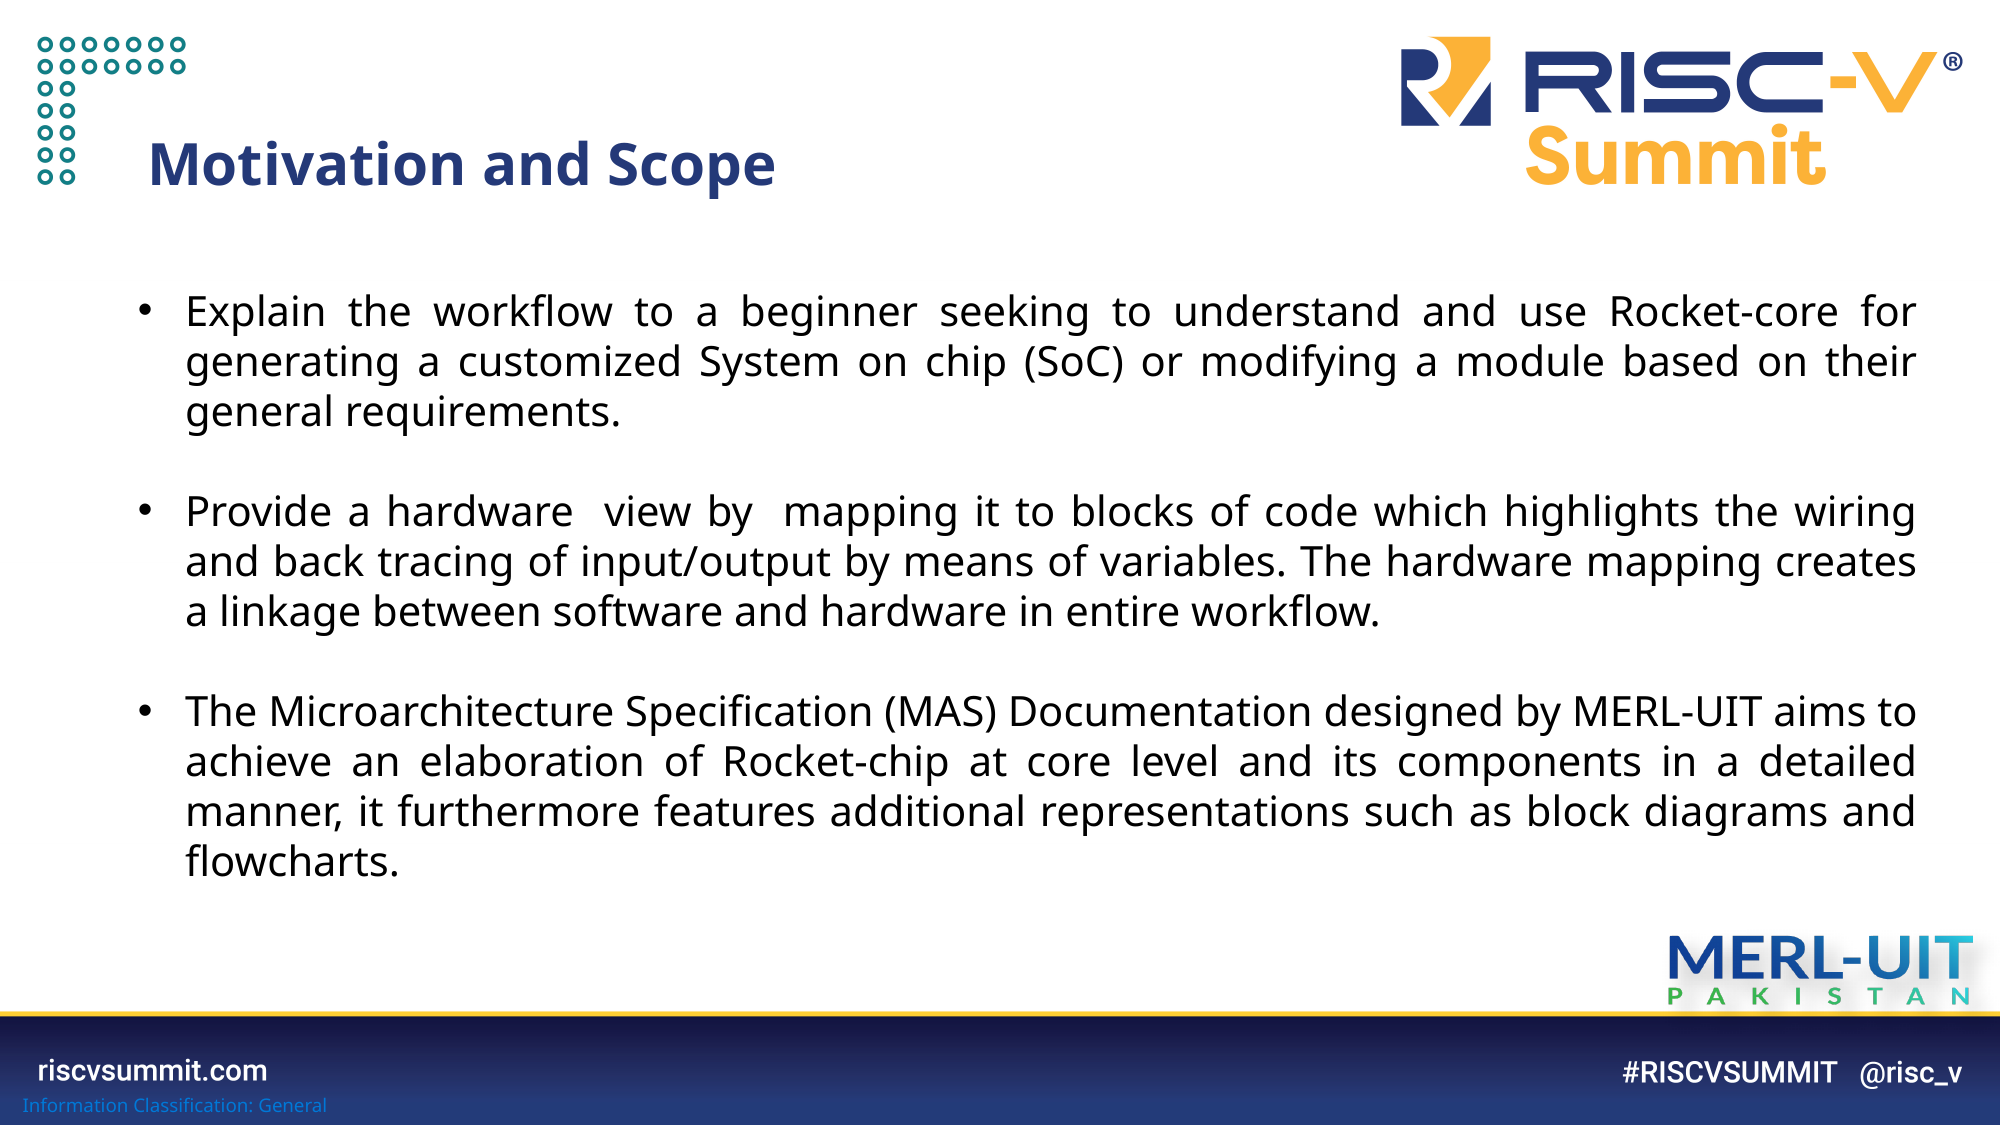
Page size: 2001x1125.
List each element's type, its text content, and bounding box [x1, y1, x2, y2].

picture [0, 0, 2000, 1125]
text_box Motivation and Scope [117, 119, 1172, 204]
text_box Explain the workflow to a beginner seeking to understand and use Rocket-core for generating a customized System on chip (SoC) or modifying a module based on their general requirements. Provide a hardware view by mapping it to blocks of code which highlights the wiring and back tracing of input/output by means of variables. The hardware mapping creates a linkage between software and hardware in entire workflow. The Microarchitecture Specification (MAS) Documentation designed by MERL-UIT aims to achieve an elaboration of Rocket-chip at core level and its components in a detailed manner, it furthermore features additional representations such as block diagrams and flowcharts. [123, 277, 1933, 893]
